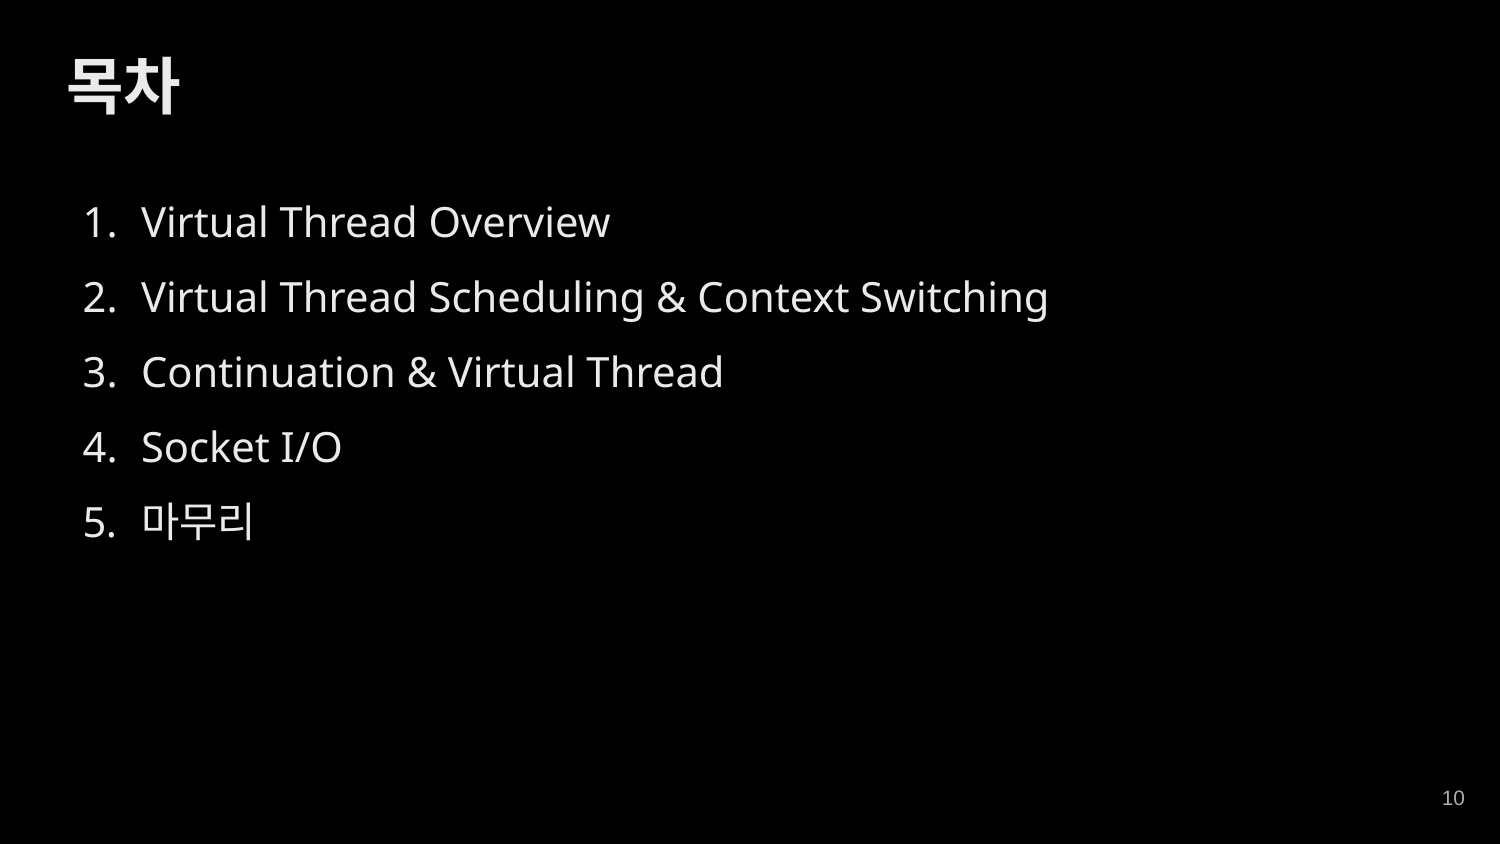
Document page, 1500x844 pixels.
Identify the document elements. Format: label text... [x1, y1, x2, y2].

slide_number ‹#› [1389, 764, 1480, 830]
list Virtual Thread Overview Virtual Thread Scheduling & Context Switching Continuation & Virtual Thread Socket I/O 마무리 [51, 155, 1309, 690]
text_box 목차 [51, 31, 1344, 158]
